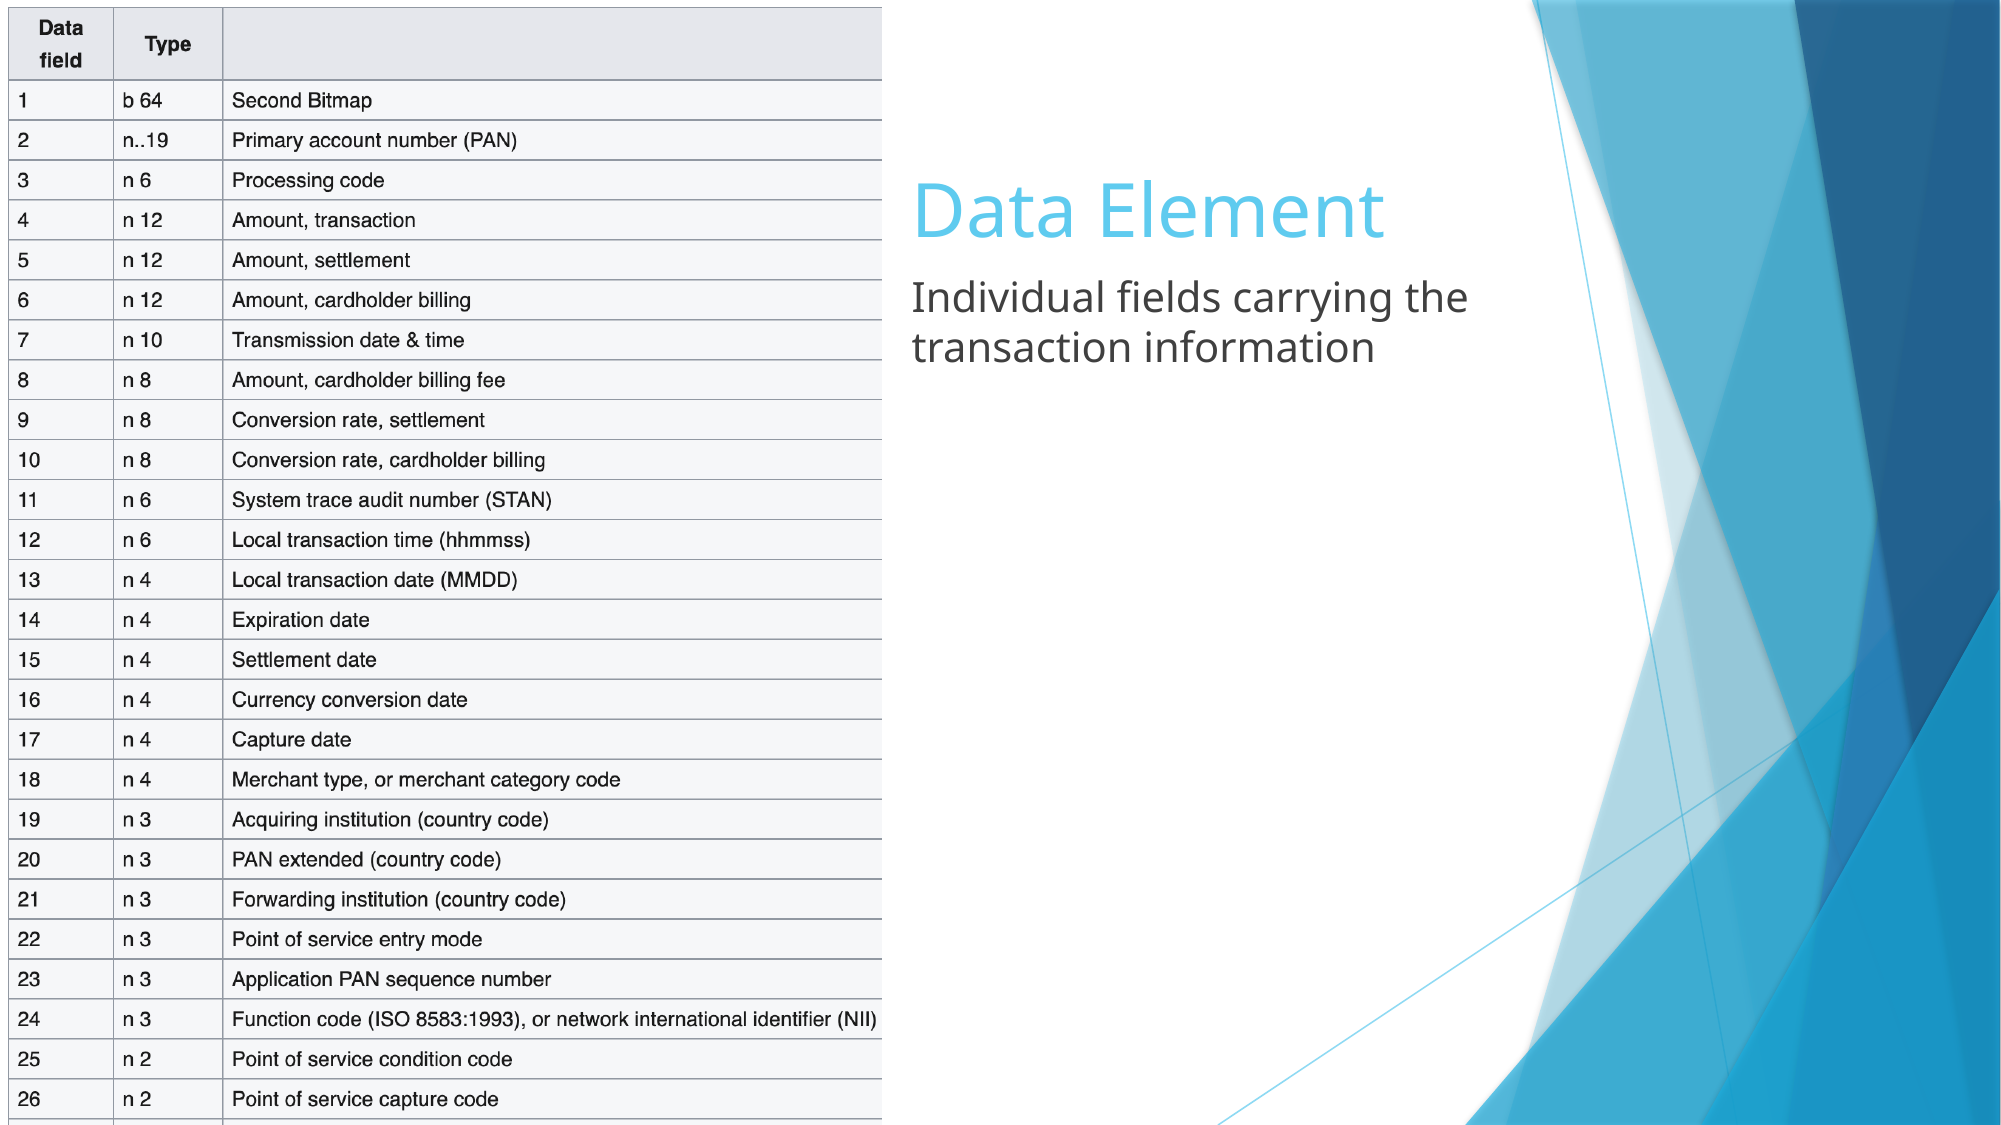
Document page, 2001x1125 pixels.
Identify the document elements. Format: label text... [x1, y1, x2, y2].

text_box Individual fields carrying the transaction information [896, 263, 1579, 480]
title Data Element [896, 154, 1510, 264]
picture [0, 0, 883, 1125]
